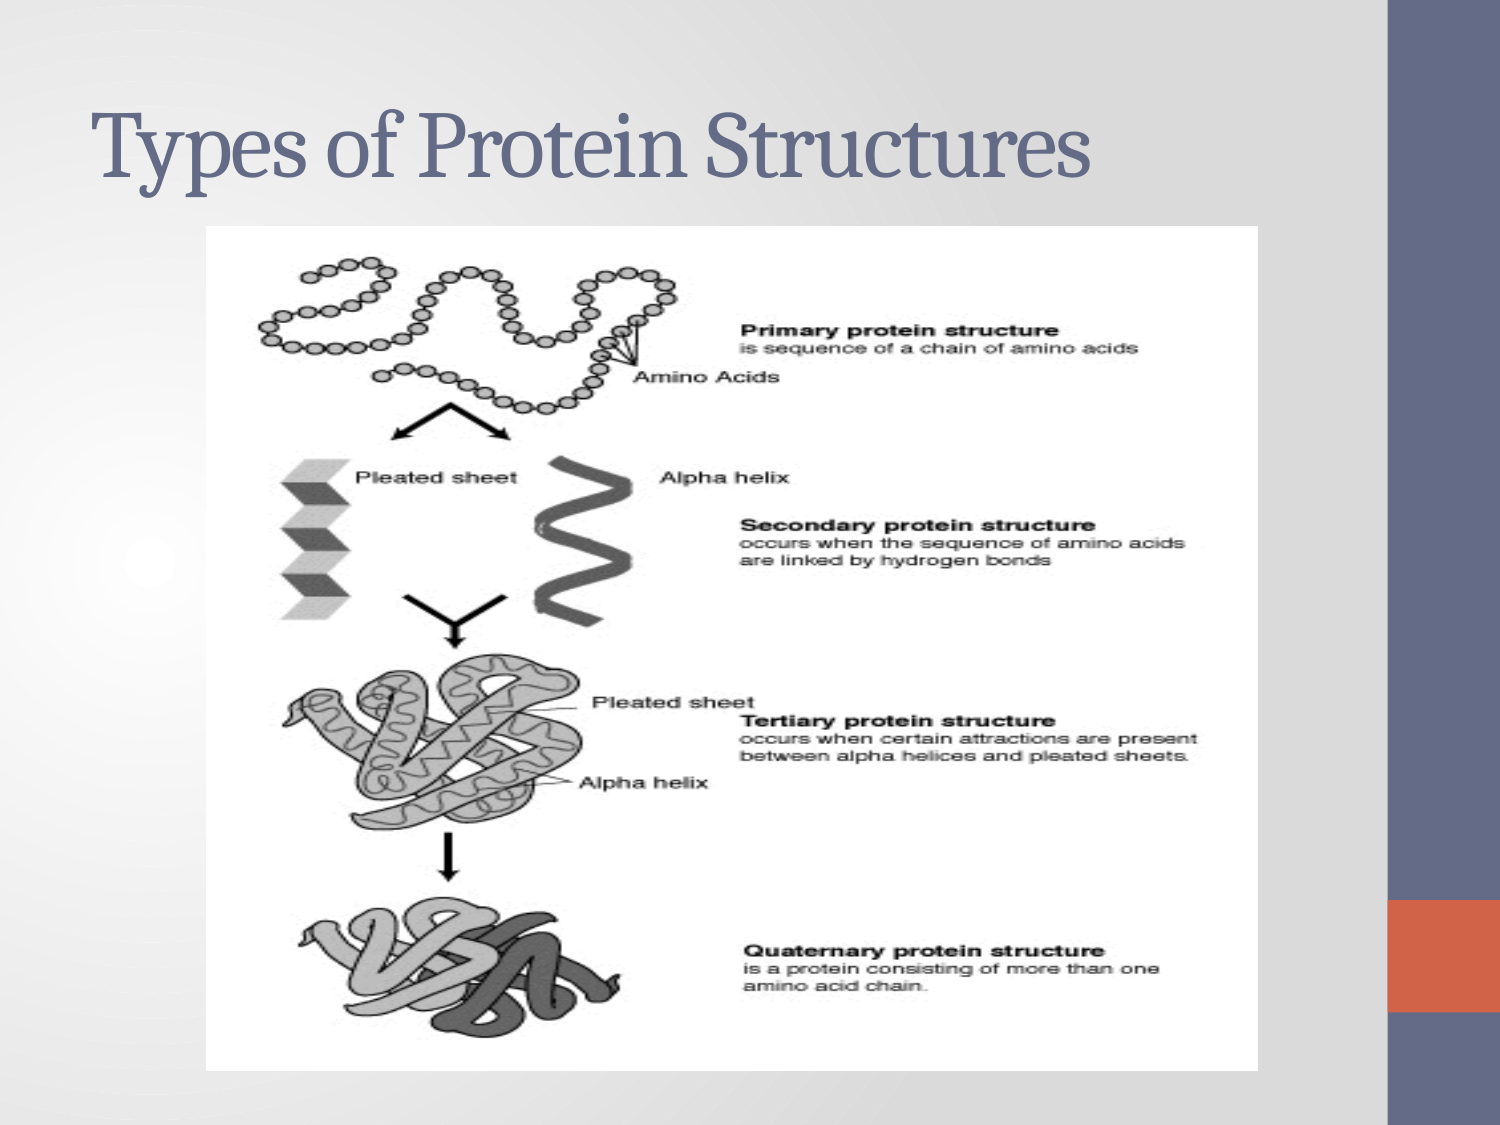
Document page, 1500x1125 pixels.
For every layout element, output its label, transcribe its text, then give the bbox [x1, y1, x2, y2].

title Types of Protein Structures [75, 45, 1325, 233]
picture [206, 226, 1259, 1071]
